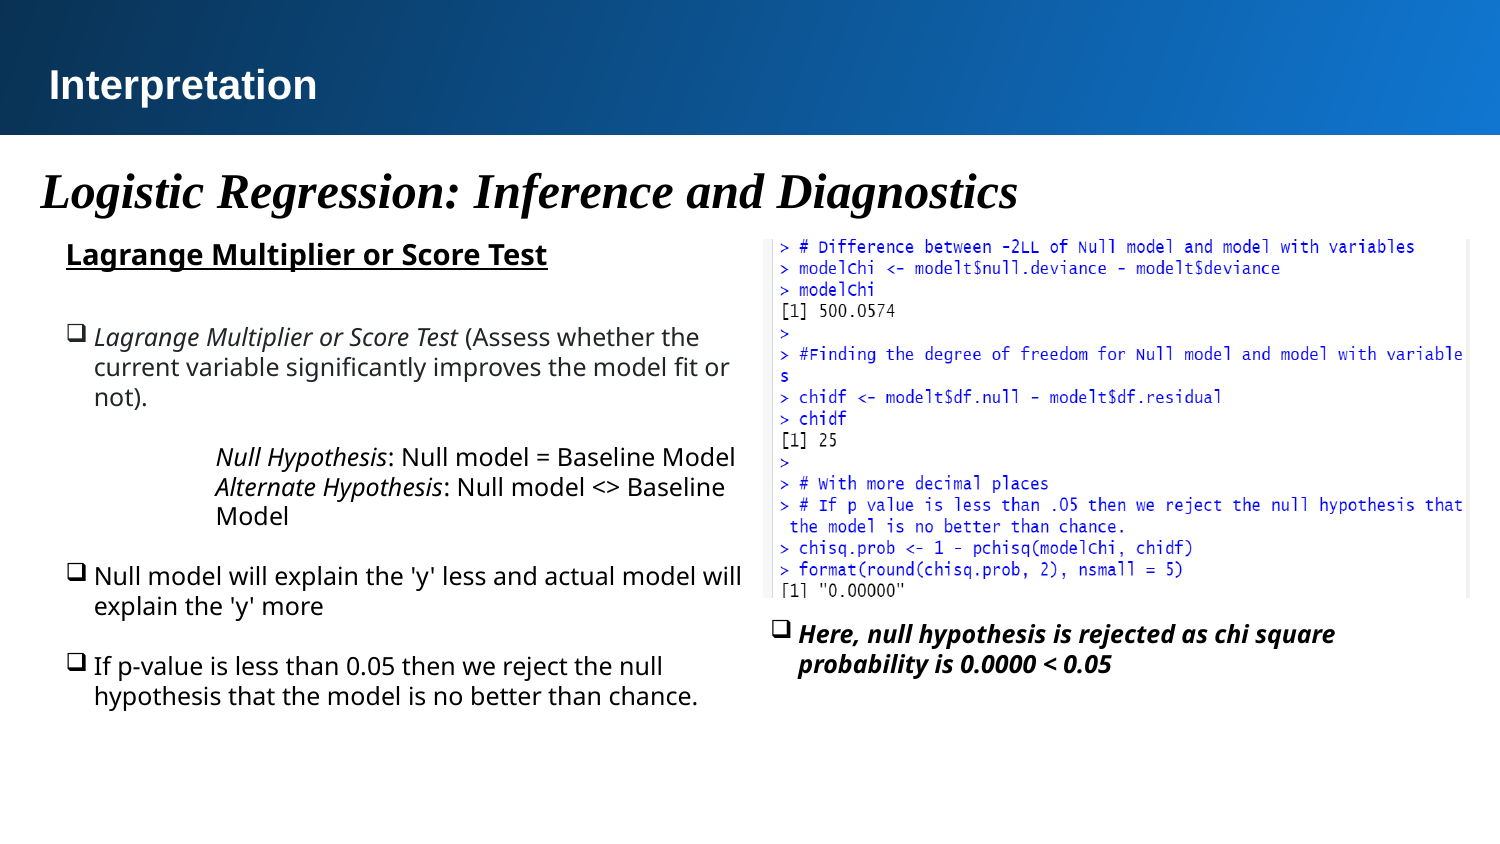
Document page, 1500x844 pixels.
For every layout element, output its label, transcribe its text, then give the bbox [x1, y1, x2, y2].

text_box Interpretation [33, 43, 1439, 124]
text_box [0, 0, 1500, 135]
text_box Logistic Regression: Inference and Diagnostics [25, 134, 1267, 234]
text_box Lagrange Multiplier or Score Test (Assess whether the current variable significantly improves the model fit or not). Null Hypothesis: Null model = Baseline Model Alternate Hypothesis: Null model <> Baseline Model Null model will explain the 'y' less and actual model will explain the 'y' more If p-value is less than 0.05 then we reject the null hypothesis that the model is no better than chance. [58, 313, 782, 718]
text_box Lagrange Multiplier or Score Test [58, 228, 642, 279]
text_box Here, null hypothesis is rejected as chi square probability is 0.0000 < 0.05 [762, 610, 1360, 686]
picture [762, 239, 1470, 598]
